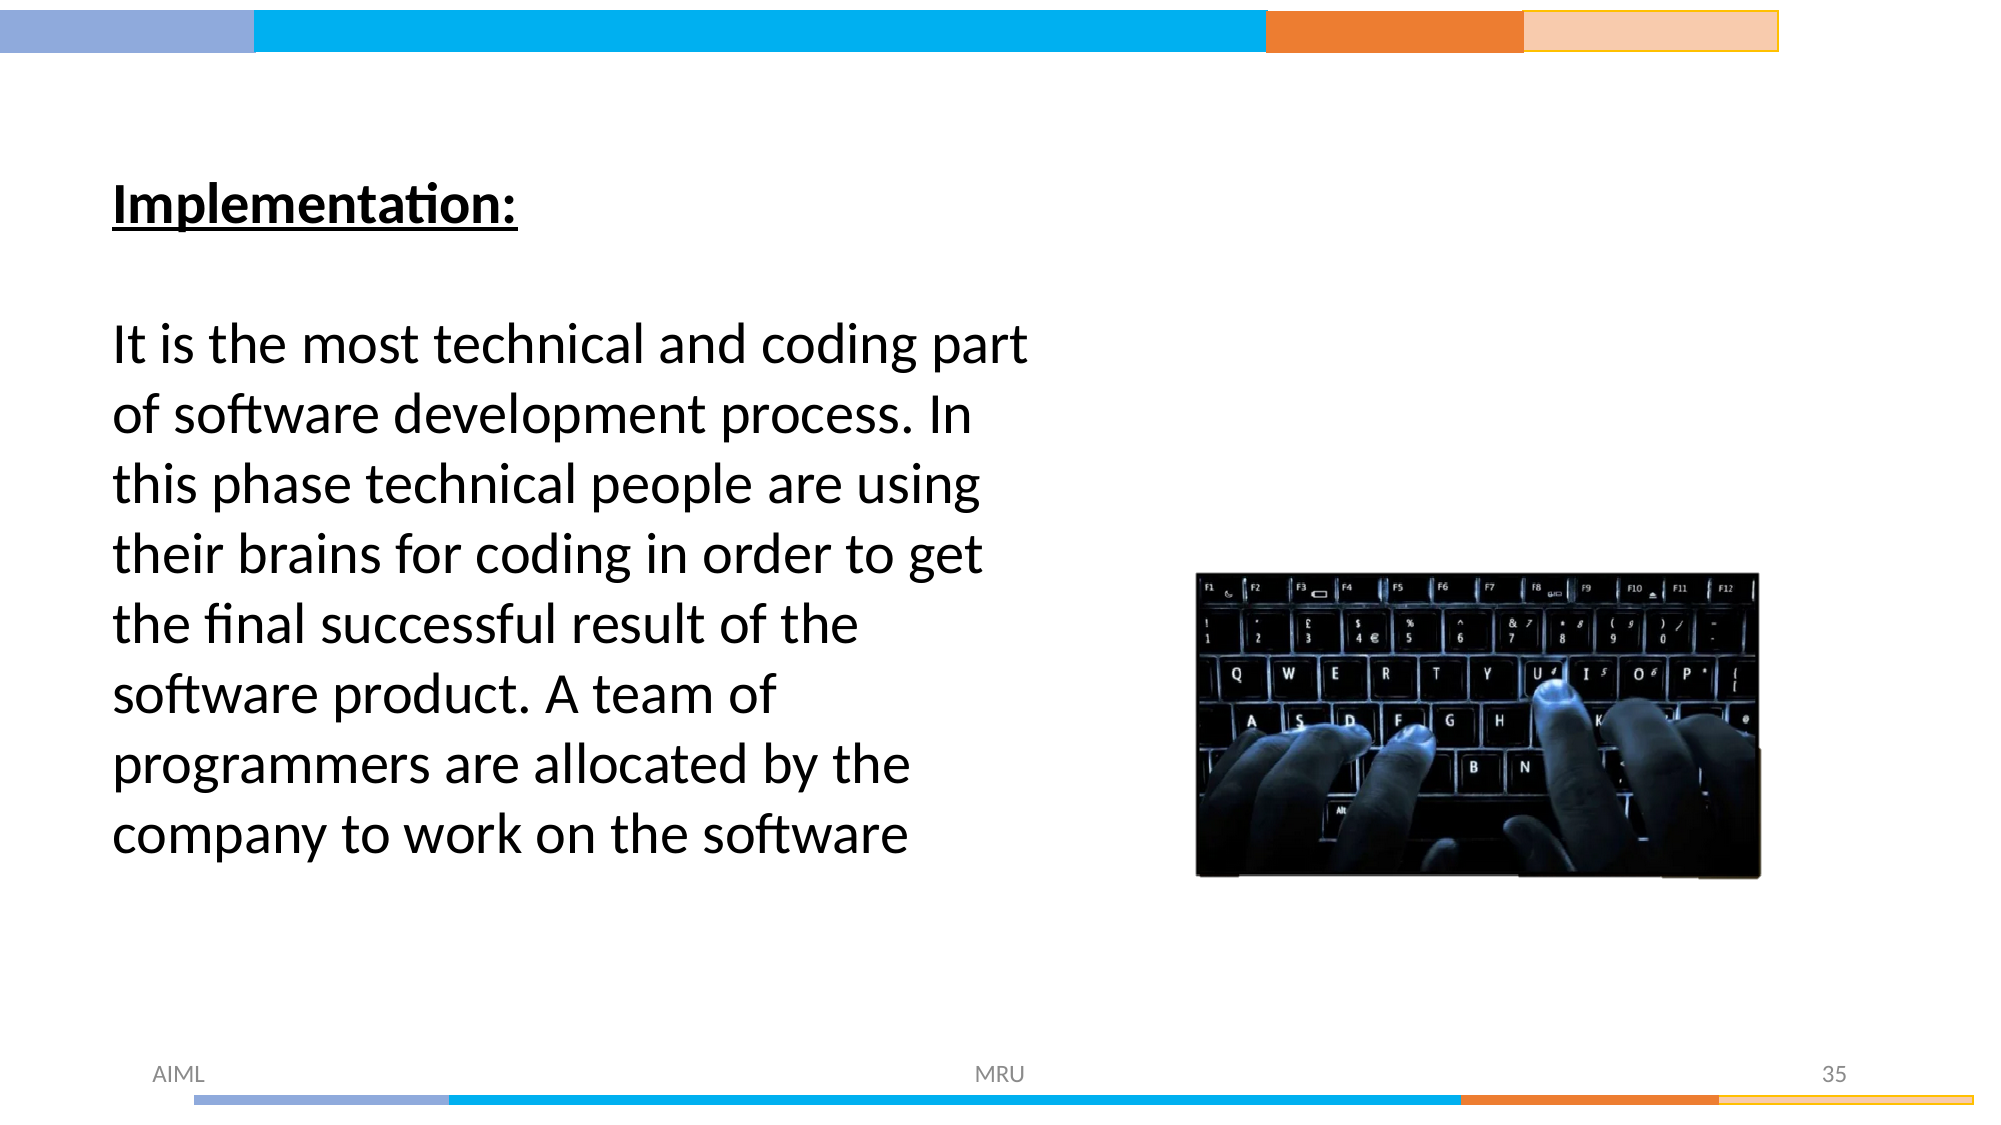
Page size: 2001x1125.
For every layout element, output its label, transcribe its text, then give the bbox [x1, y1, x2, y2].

picture [996, 168, 1780, 922]
footer MRU [662, 1042, 1338, 1103]
text_box Implementation: It is the most technical and coding part of software development process. In this phase technical people are using their brains for coding in order to get the final successful result of the software product. A team of programmers are allocated by the company to work on the software [97, 157, 1056, 873]
slide_number 35 [1412, 1042, 1863, 1103]
slide_number AIML [137, 1042, 588, 1103]
